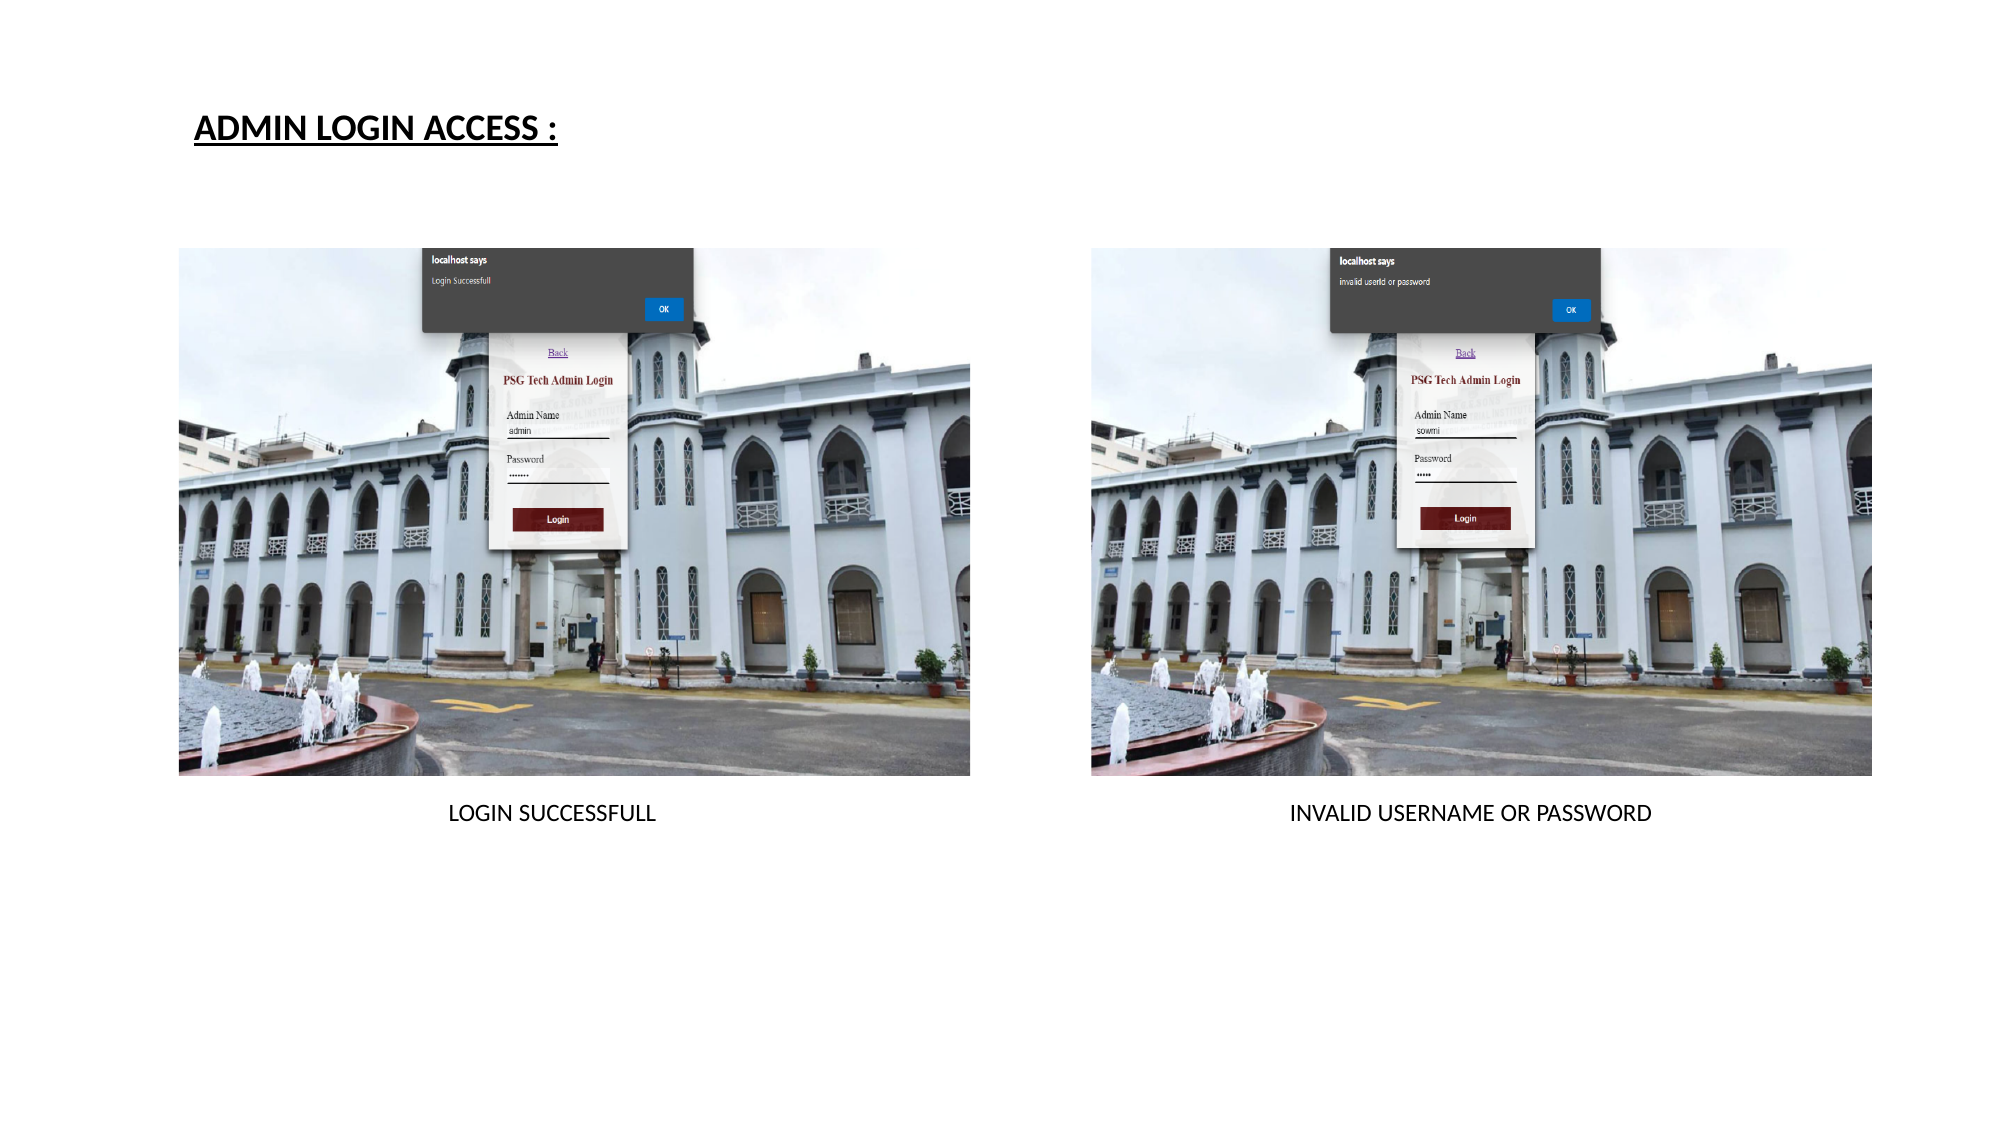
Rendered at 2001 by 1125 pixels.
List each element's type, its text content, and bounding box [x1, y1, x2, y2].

text_box ADMIN LOGIN ACCESS : [178, 90, 1904, 157]
text_box INVALID USERNAME OR PASSWORD [1274, 789, 1728, 834]
picture [1091, 248, 1872, 776]
picture [178, 248, 971, 776]
text_box LOGIN SUCCESSFULL [433, 789, 700, 834]
